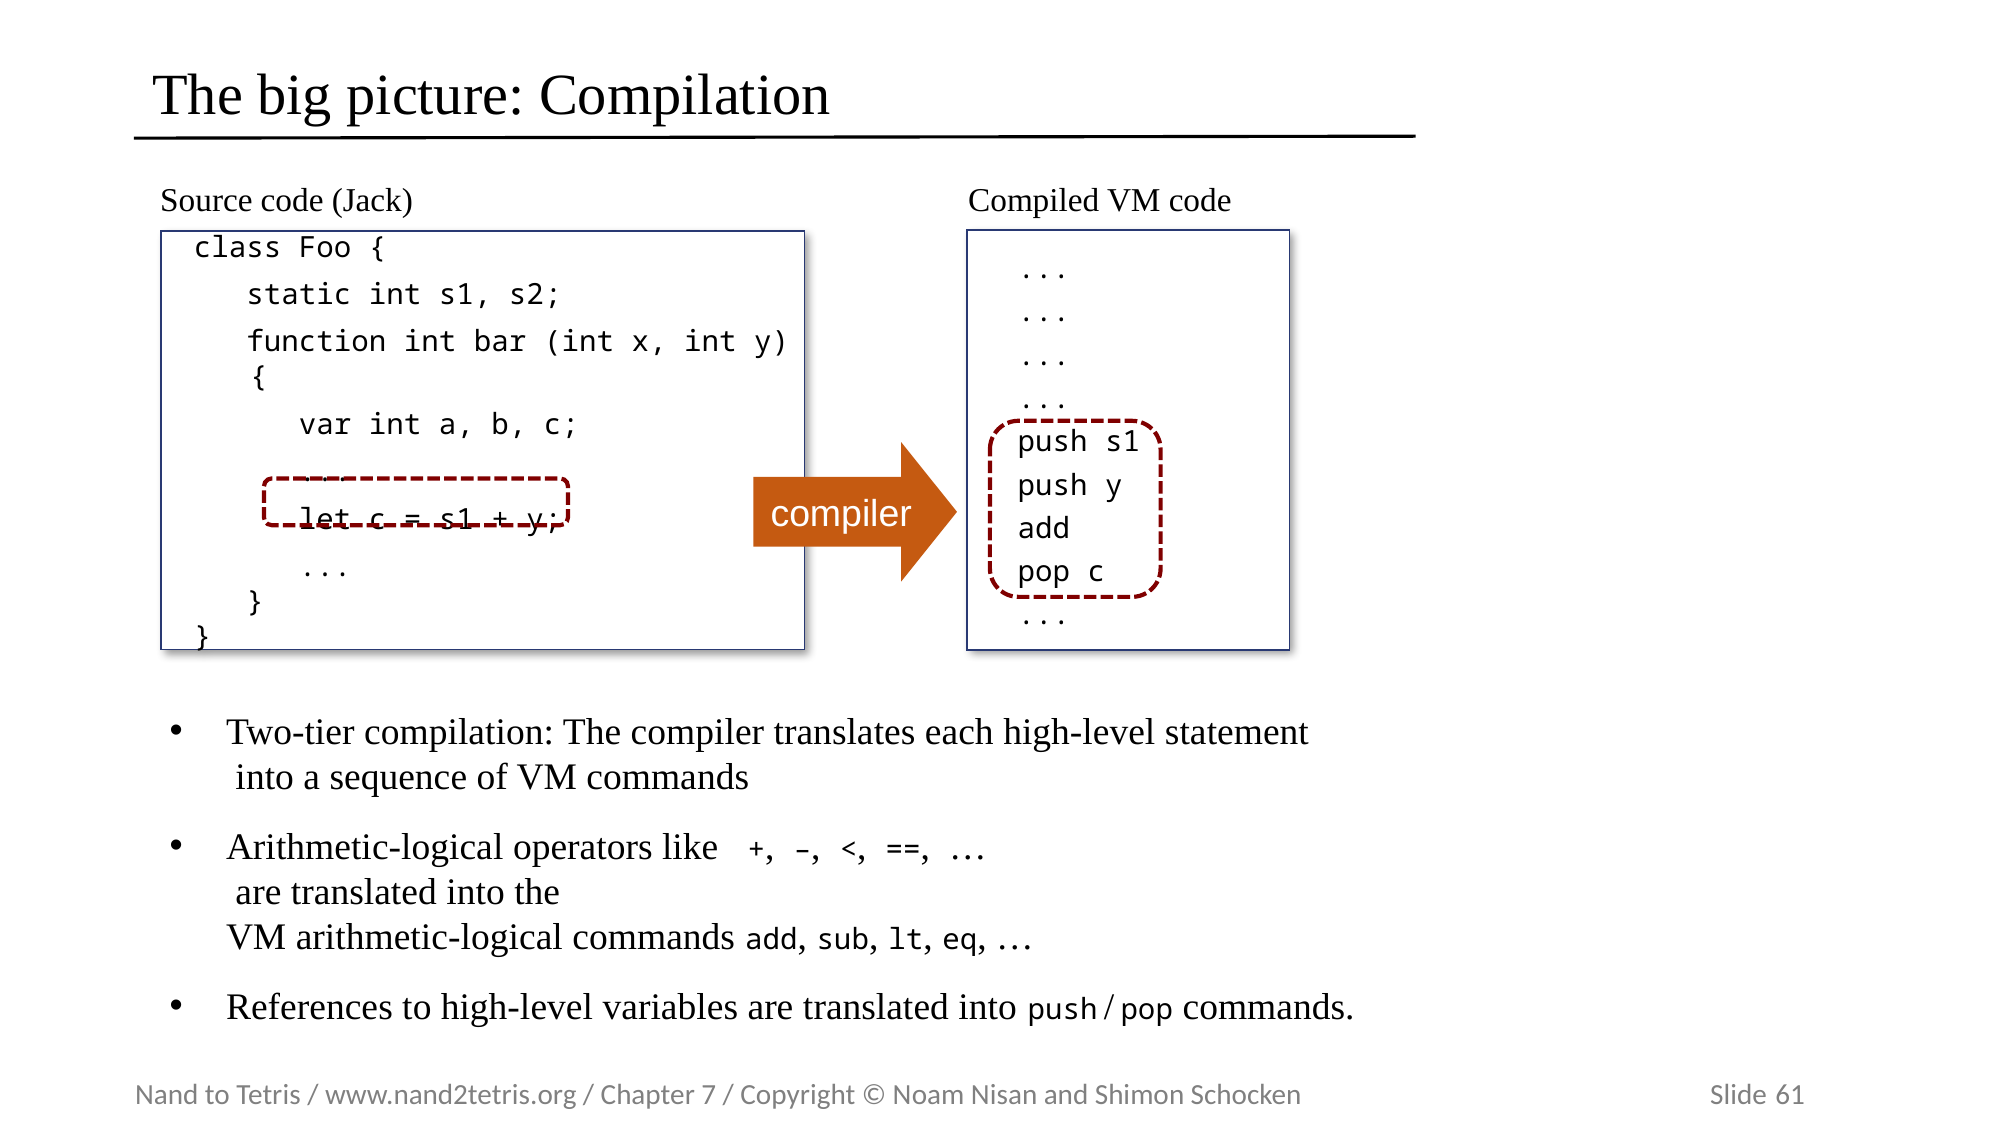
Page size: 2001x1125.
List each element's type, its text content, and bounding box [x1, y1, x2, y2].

text_box ... ... ... ... push s1 push y add pop c ... [966, 229, 1290, 651]
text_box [263, 420, 1161, 597]
text_box [1001, 174, 1501, 237]
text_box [160, 178, 805, 650]
text_box Two-tier compilation: The compiler translates each high-level statement into a sequence of VM commands Arithmetic-logical operators like +, –, <, ==, … are translated into the VM arithmetic-logical commands add, sub, lt, eq, … References to high-level variables are translated into push / pop commands. [154, 699, 1586, 1035]
text_box Compiled VM code [968, 177, 1276, 218]
title The big picture: Compilation [137, 48, 1417, 144]
